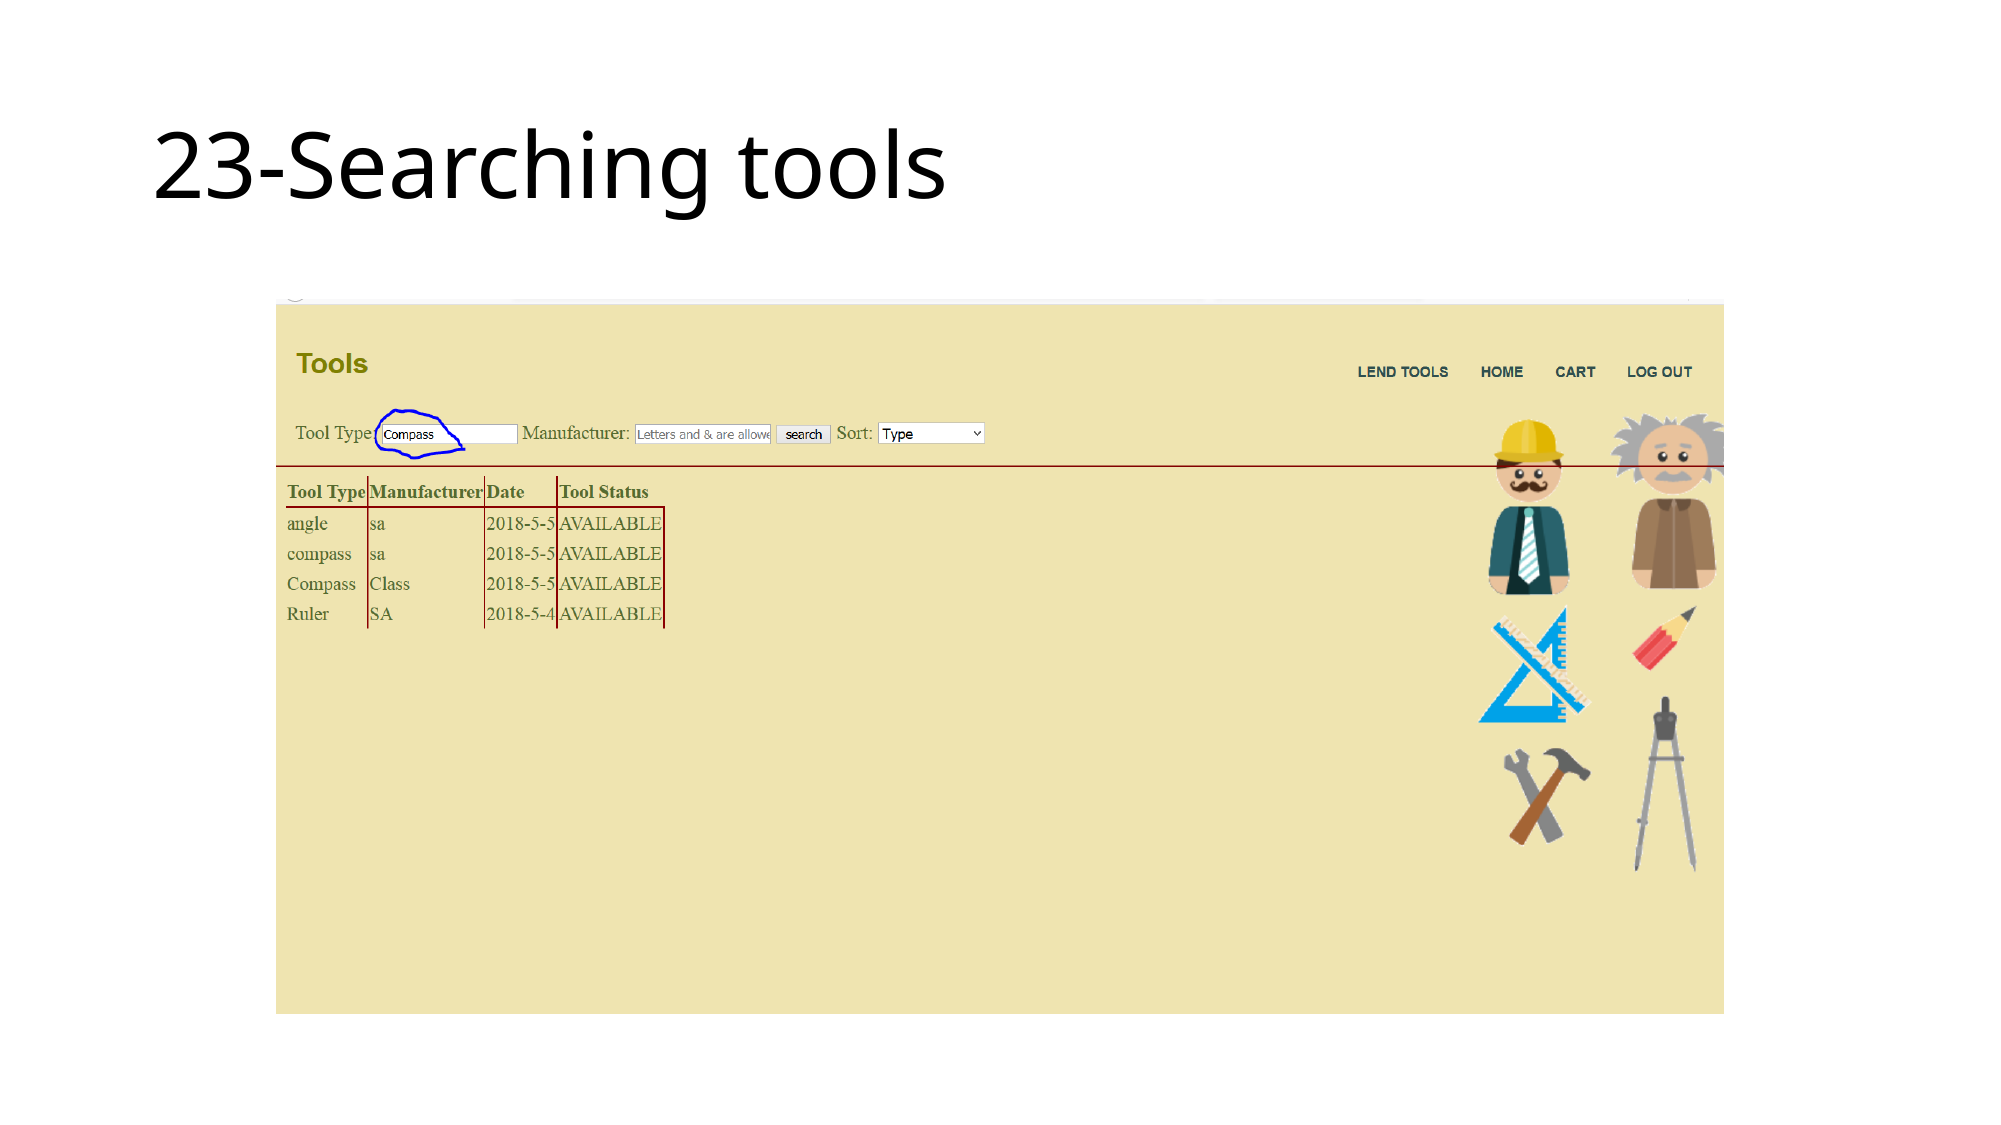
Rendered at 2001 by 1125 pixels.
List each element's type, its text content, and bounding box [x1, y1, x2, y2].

title 23-Searching tools [137, 59, 1863, 278]
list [276, 299, 1724, 1014]
